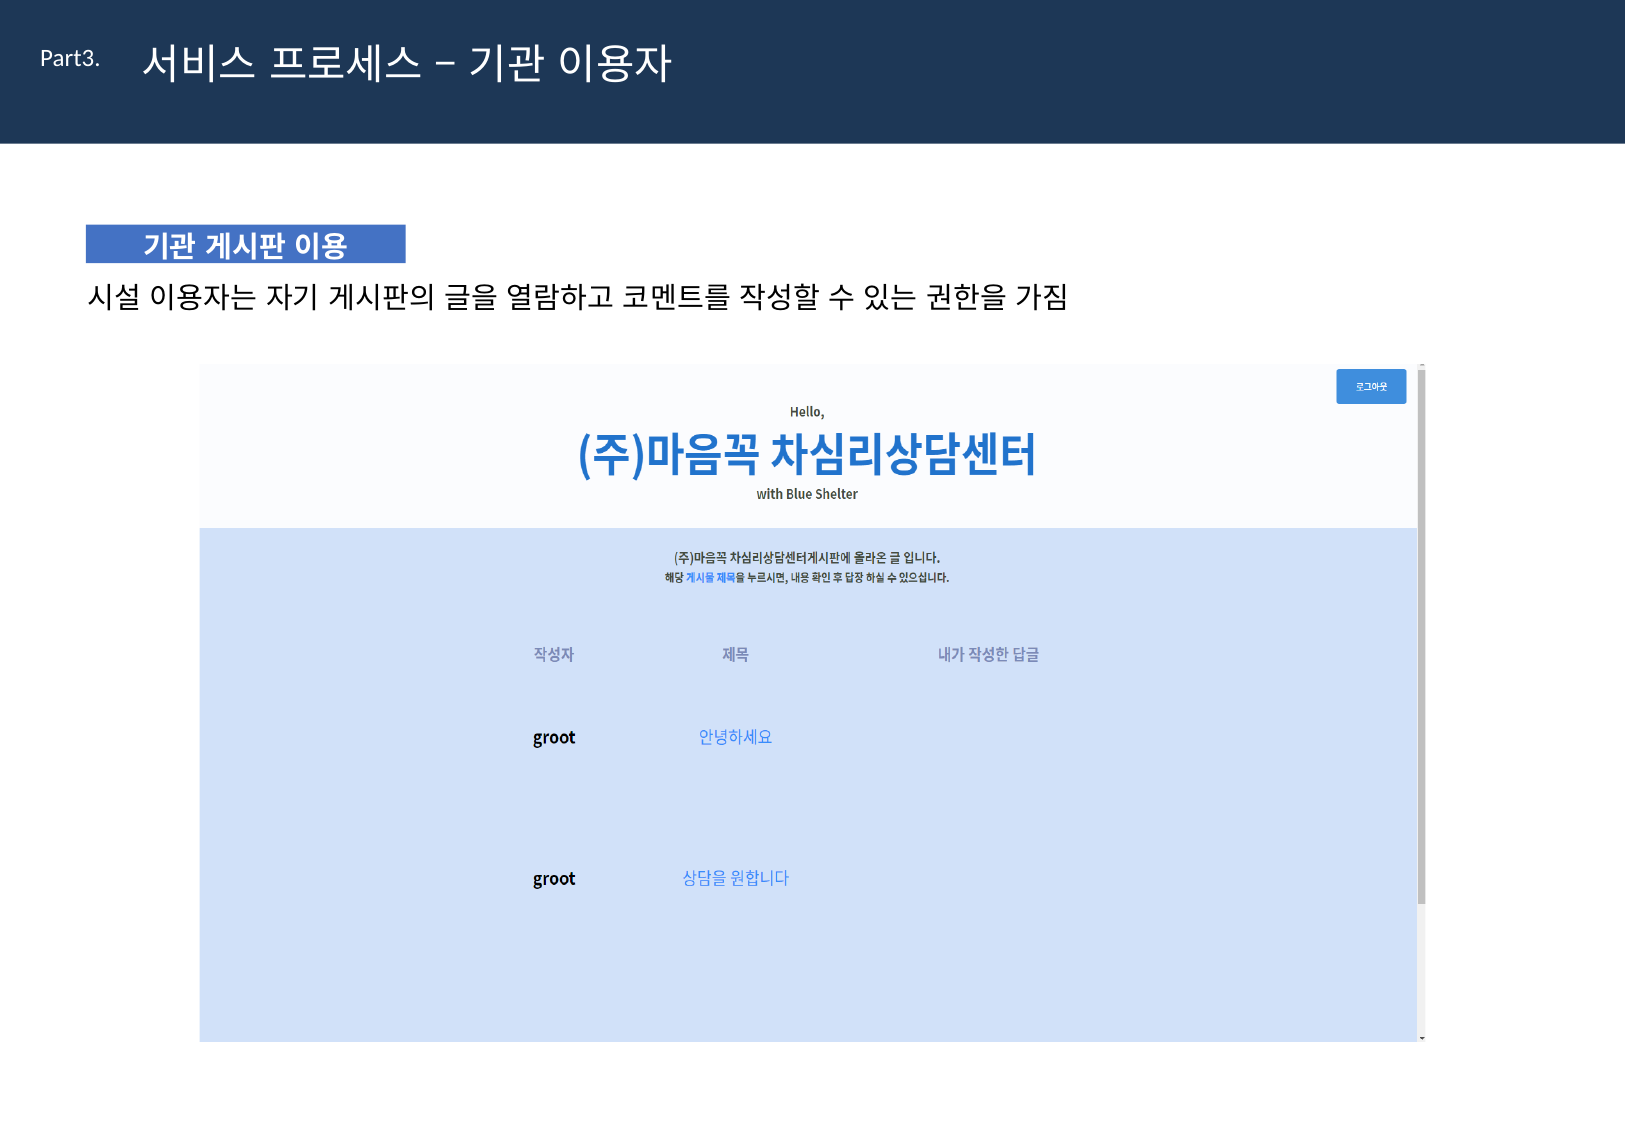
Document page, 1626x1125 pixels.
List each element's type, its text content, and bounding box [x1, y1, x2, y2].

text_box 서비스 프로세스 – 기관 이용자 [127, 30, 696, 96]
text_box [0, 0, 1625, 144]
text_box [85, 217, 406, 271]
text_box 시설 이용자는 자기 게시판의 글을 열람하고 코멘트를 작성할 수 있는 권한을 가짐 [72, 271, 1334, 322]
text_box Part3. [34, 34, 113, 79]
picture [199, 364, 1426, 1042]
